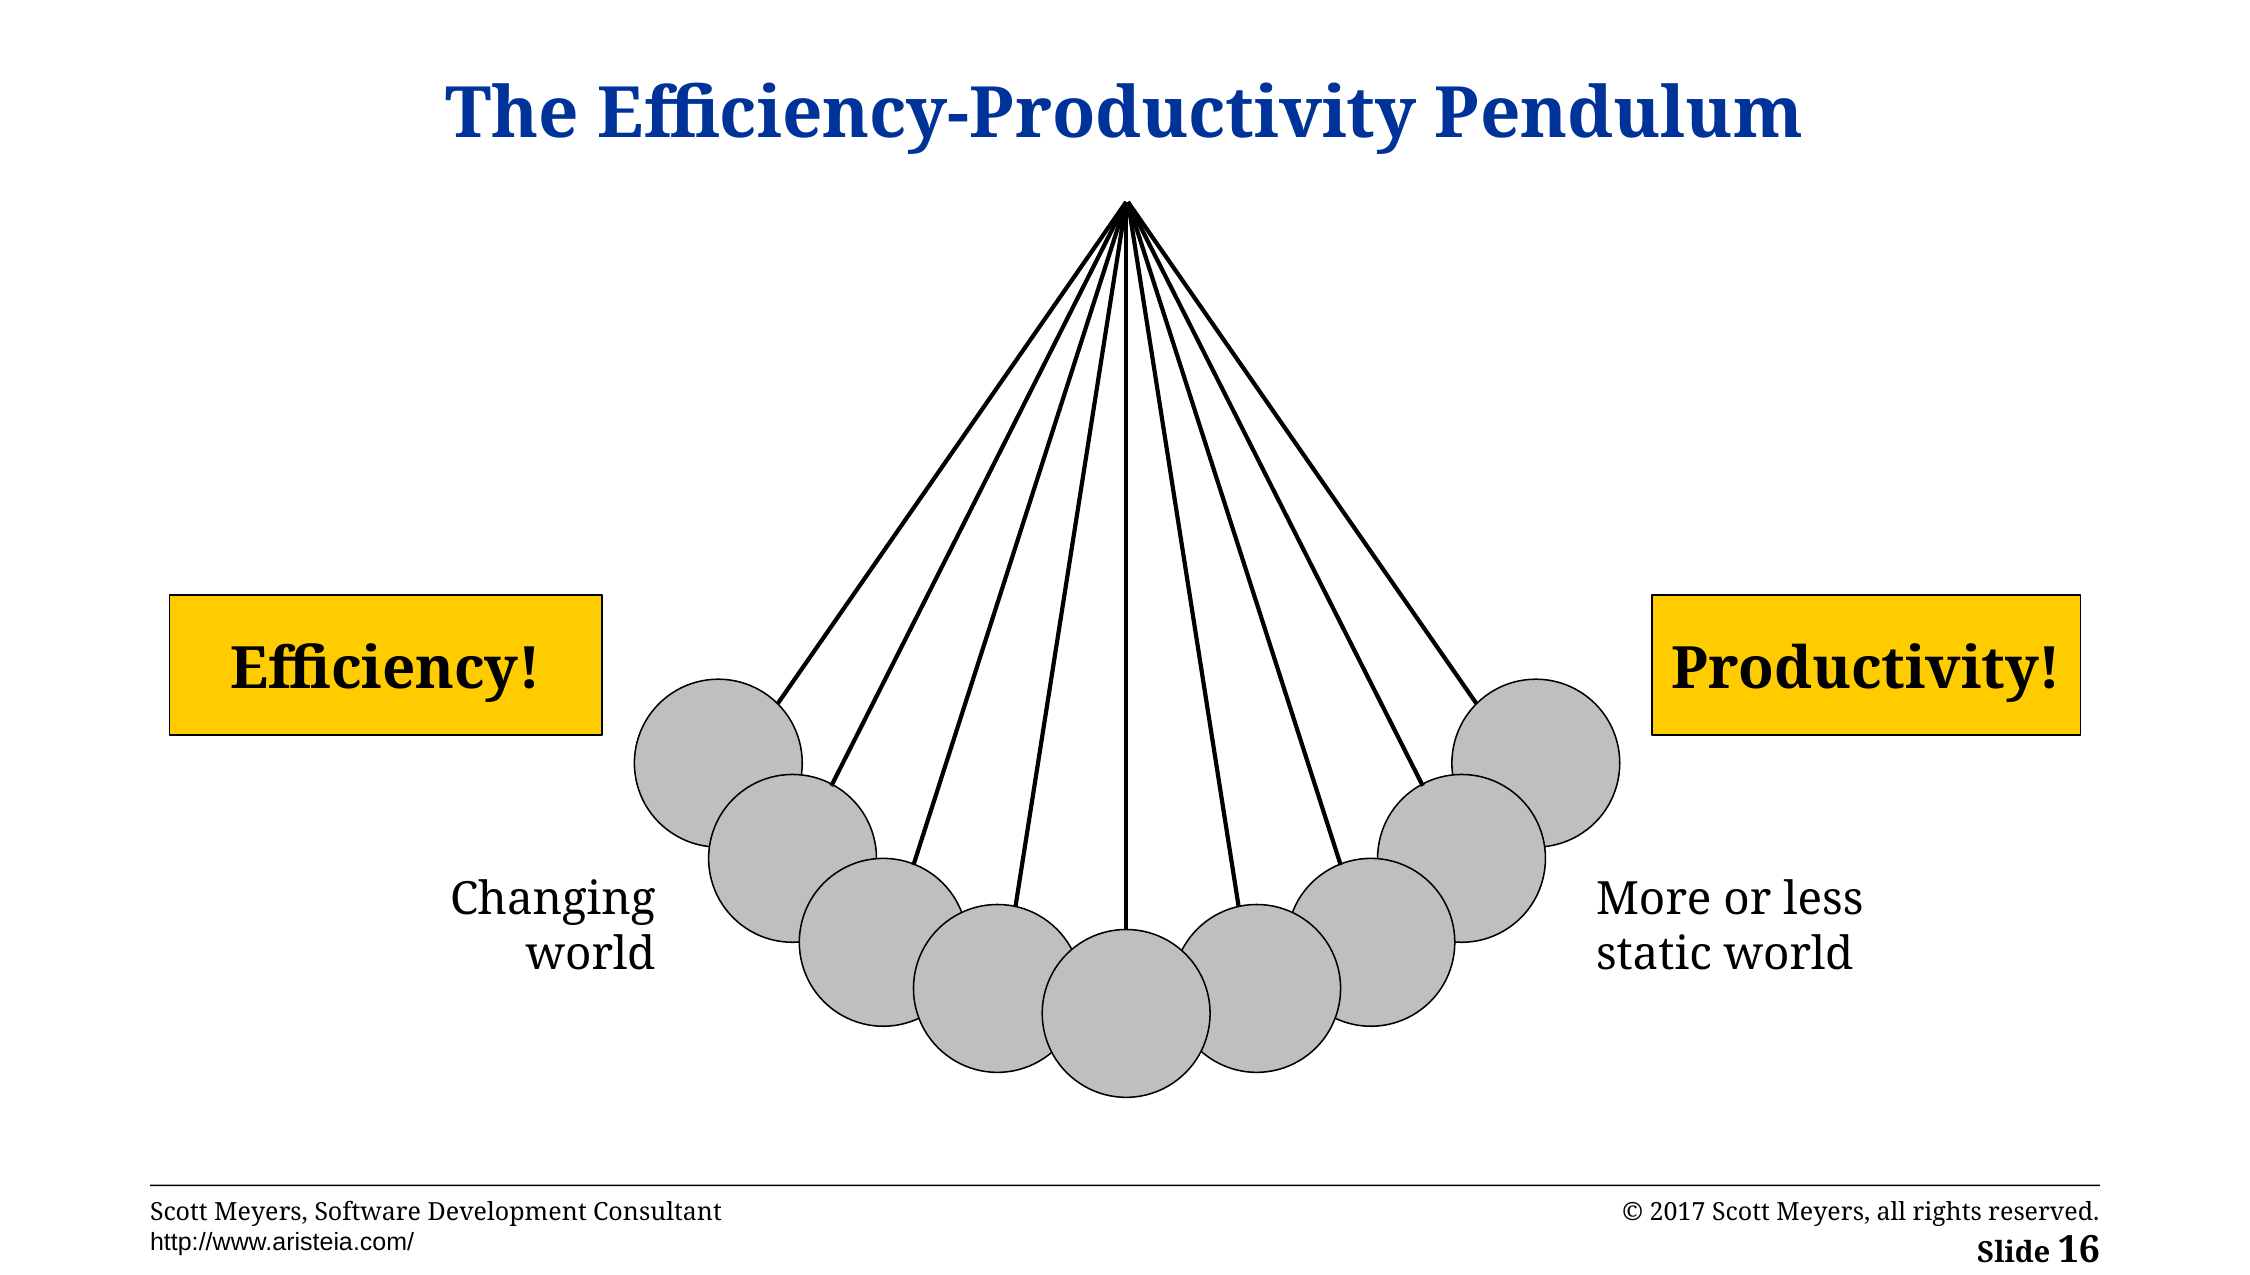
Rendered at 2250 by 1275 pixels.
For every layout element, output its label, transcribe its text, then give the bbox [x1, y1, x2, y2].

footer Scott Meyers, Software Development Consultant http://www.aristeia.com/ [150, 1195, 1220, 1256]
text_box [169, 201, 2081, 1098]
title The Efficiency-Productivity Pendulum [150, 66, 2100, 153]
slide_number © 2017 Scott Meyers, all rights reserved. Slide 16 [1304, 1195, 2100, 1270]
